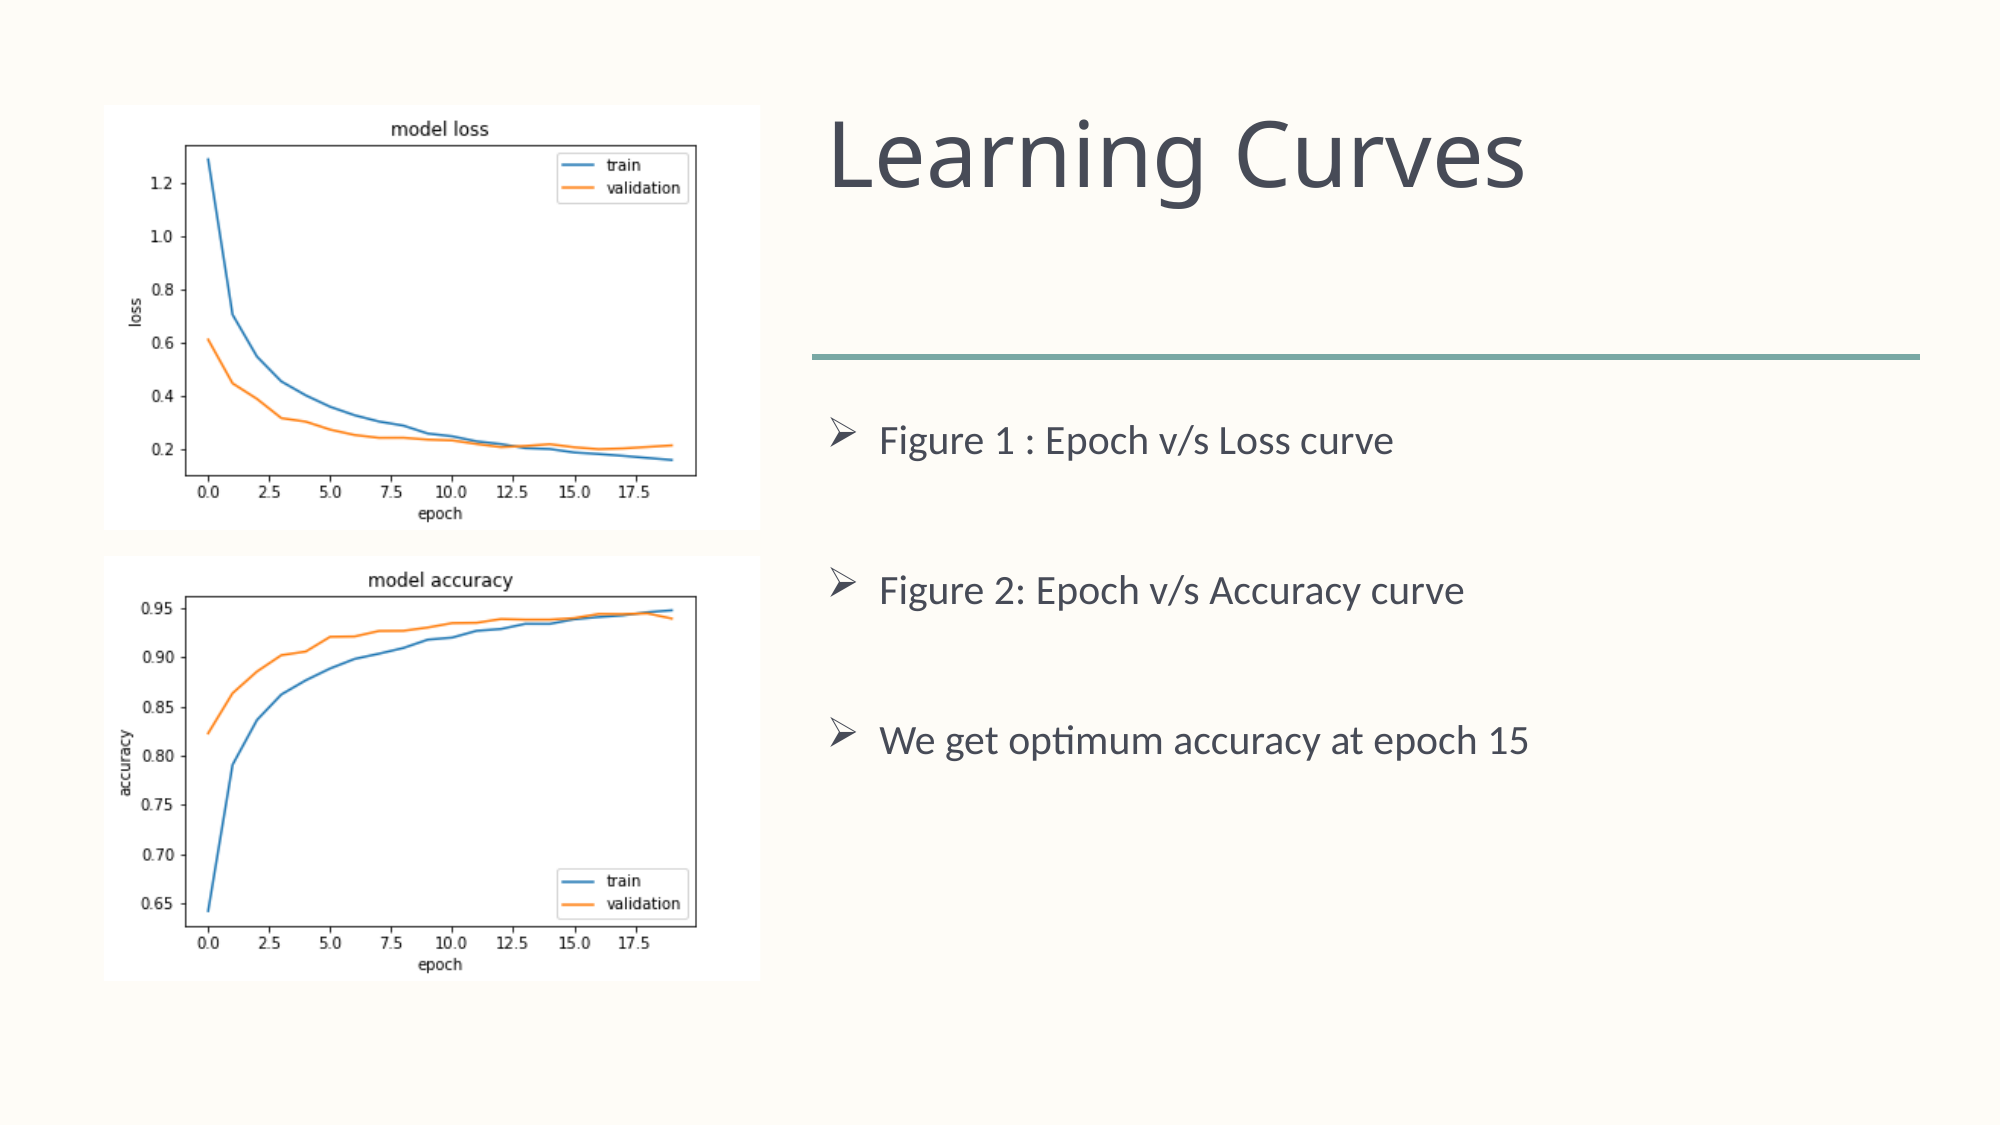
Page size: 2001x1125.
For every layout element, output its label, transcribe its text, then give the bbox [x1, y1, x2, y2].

picture [103, 555, 761, 982]
list Figure 1 : Epoch v/s Loss curve Figure 2: Epoch v/s Accuracy curve We get optimum accuracy at epoch 15 [811, 399, 1920, 1001]
picture [103, 104, 761, 530]
title Learning Curves [811, 93, 1920, 350]
text_box [0, 0, 2000, 1125]
